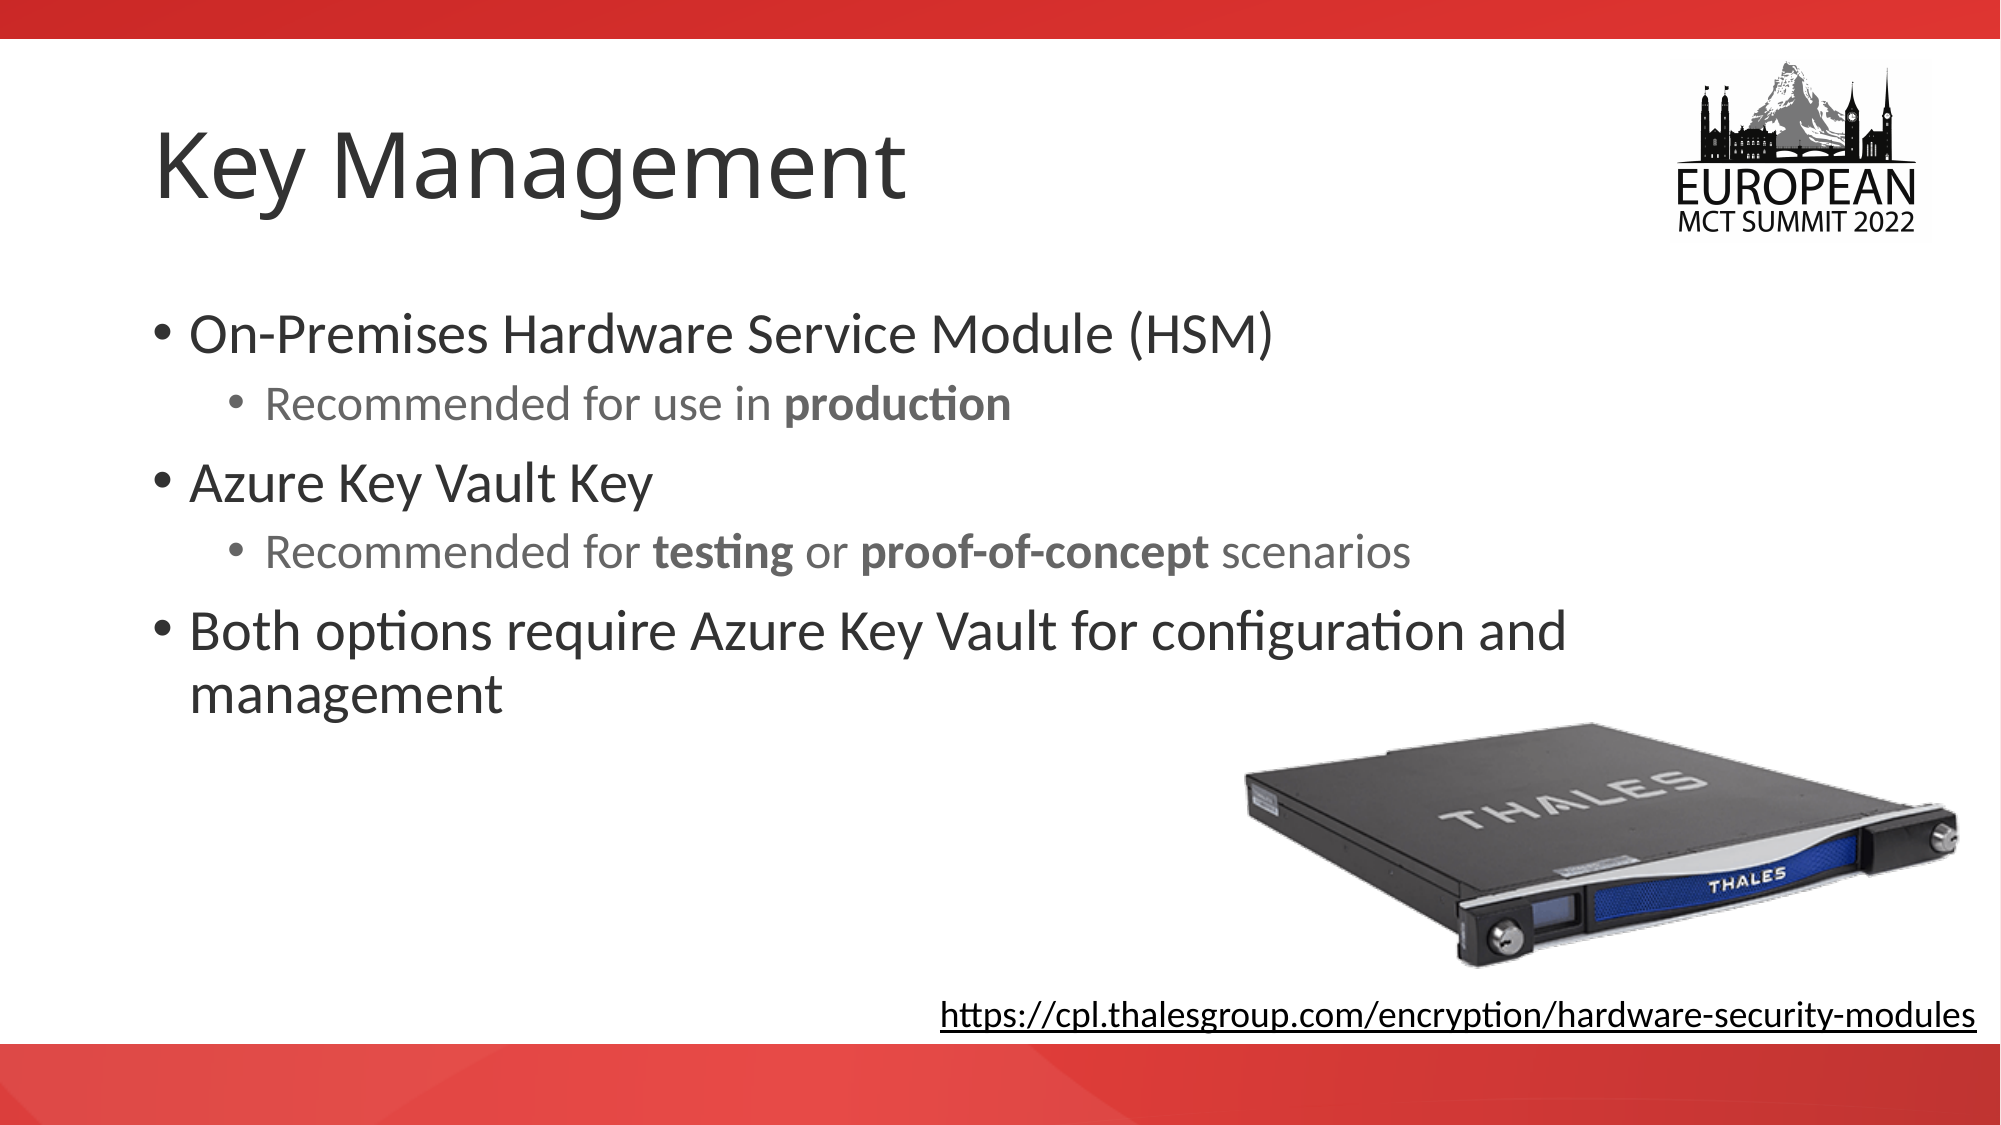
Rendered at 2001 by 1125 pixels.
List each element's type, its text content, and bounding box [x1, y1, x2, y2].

picture [0, 1044, 2001, 1125]
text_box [897, 652, 2000, 1044]
list On-Premises Hardware Service Module (HSM) Recommended for use in production Azure Key Vault Key Recommended for testing or proof-of-concept scenarios Both options require Azure Key Vault for configuration and management [137, 296, 1863, 1010]
title Key Management [137, 59, 1597, 278]
picture [1670, 59, 1932, 243]
picture [0, 0, 2001, 39]
